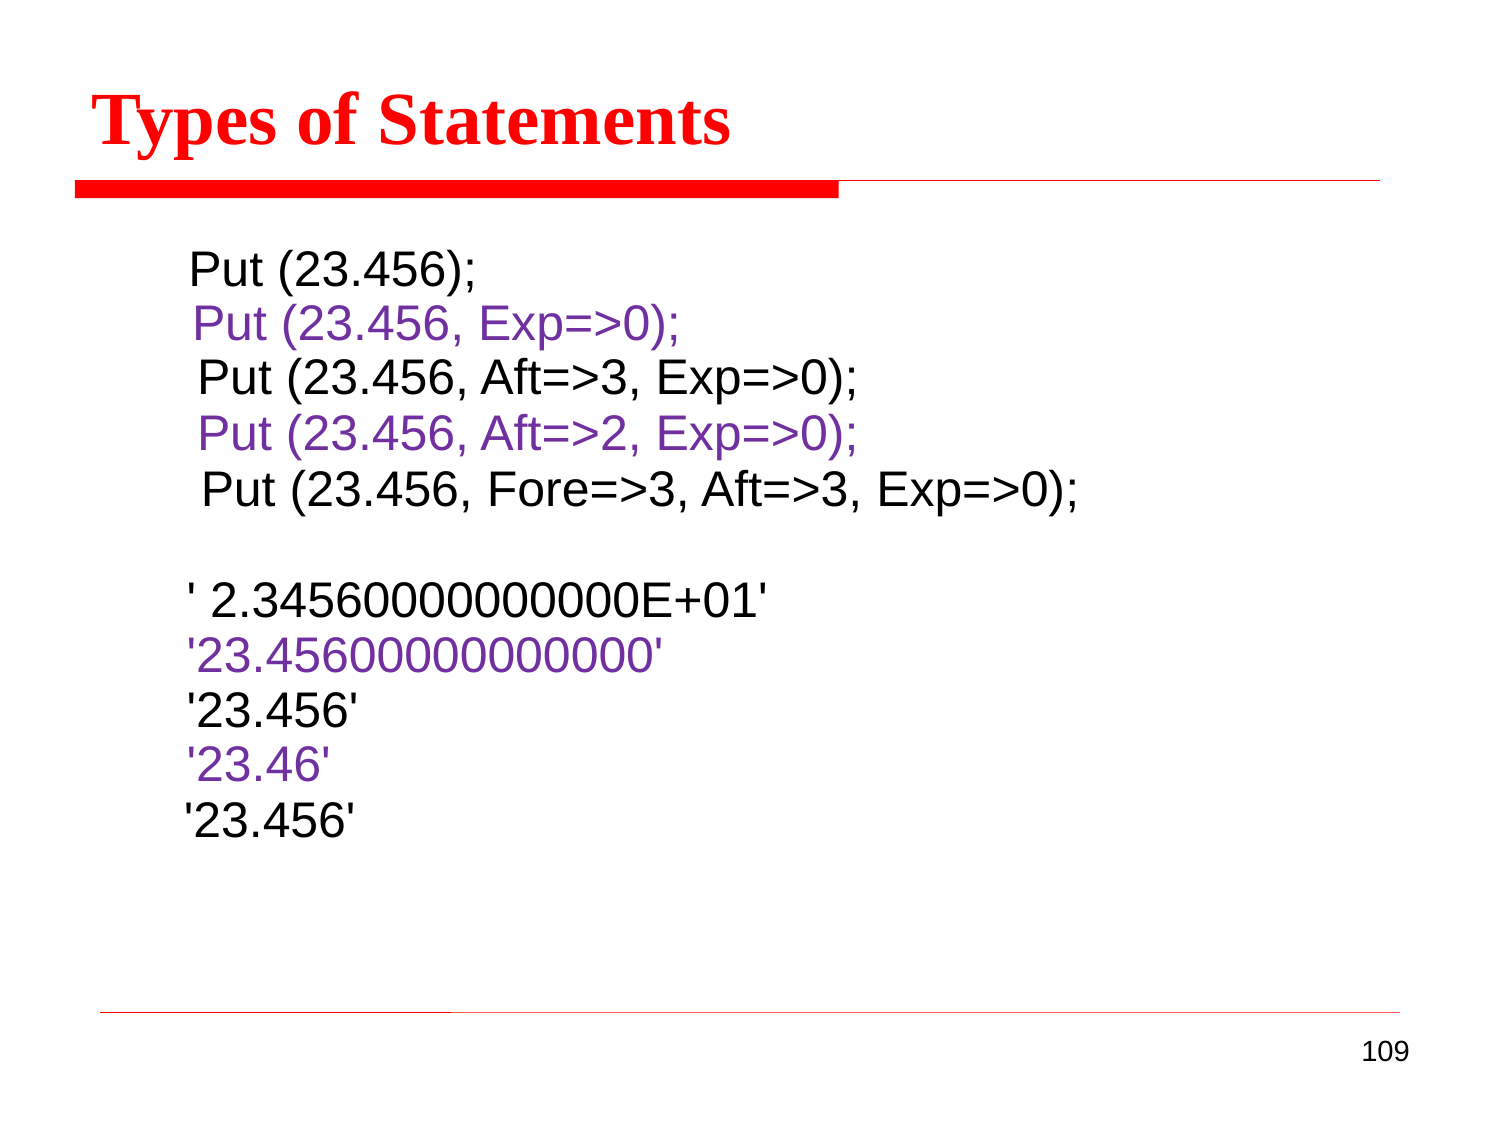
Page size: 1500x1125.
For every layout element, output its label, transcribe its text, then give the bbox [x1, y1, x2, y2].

text_box '23.456' [184, 805, 356, 848]
text_box Put (23.456, Fore=>3, Aft=>3, Exp=>0); [200, 473, 1081, 517]
slide_number 109 [1074, 1024, 1426, 1103]
text_box ' 2.34560000000000E+01' '23.45600000000000' '23.456' '23.46' [186, 584, 769, 792]
text_box Types of Statements [91, 89, 733, 161]
text_box Put (23.456, Exp=>0); [191, 308, 682, 351]
text_box Put (23.456, Aft=>3, Exp=>0); Put (23.456, Aft=>2, Exp=>0); [197, 361, 860, 461]
text_box Put (23.456); [188, 253, 478, 297]
